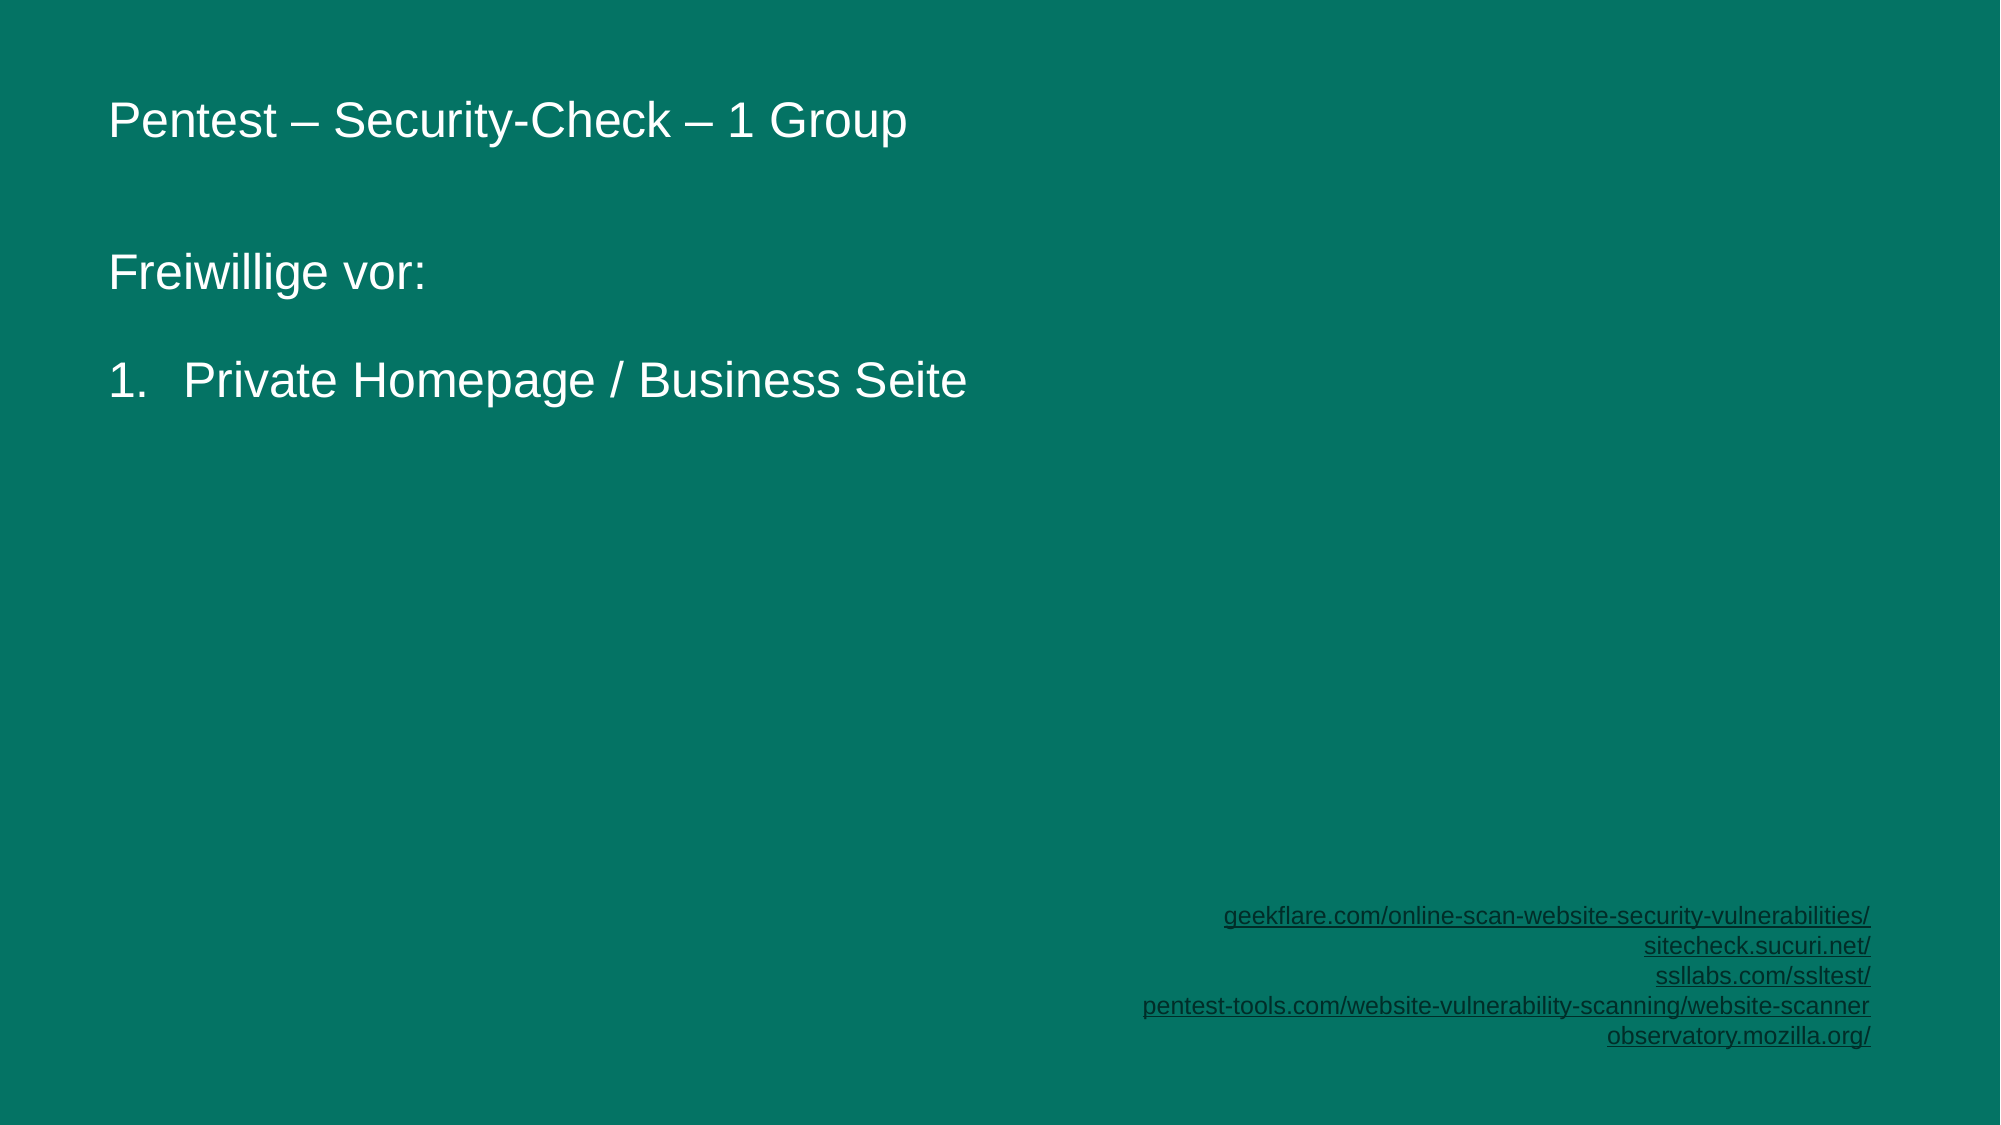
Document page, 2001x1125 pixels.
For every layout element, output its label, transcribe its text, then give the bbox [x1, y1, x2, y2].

text_box geekflare.com/online-scan-website-security-vulnerabilities/ sitecheck.sucuri.net/ ssllabs.com/ssltest/ pentest-tools.com/website-vulnerability-scanning/website-scanner observatory.mozilla.org/ [549, 899, 1872, 1063]
list Freiwillige vor: Private Homepage / Business Seite [108, 246, 1767, 981]
title Pentest – Security-Check – 1 Group [108, 94, 1377, 243]
